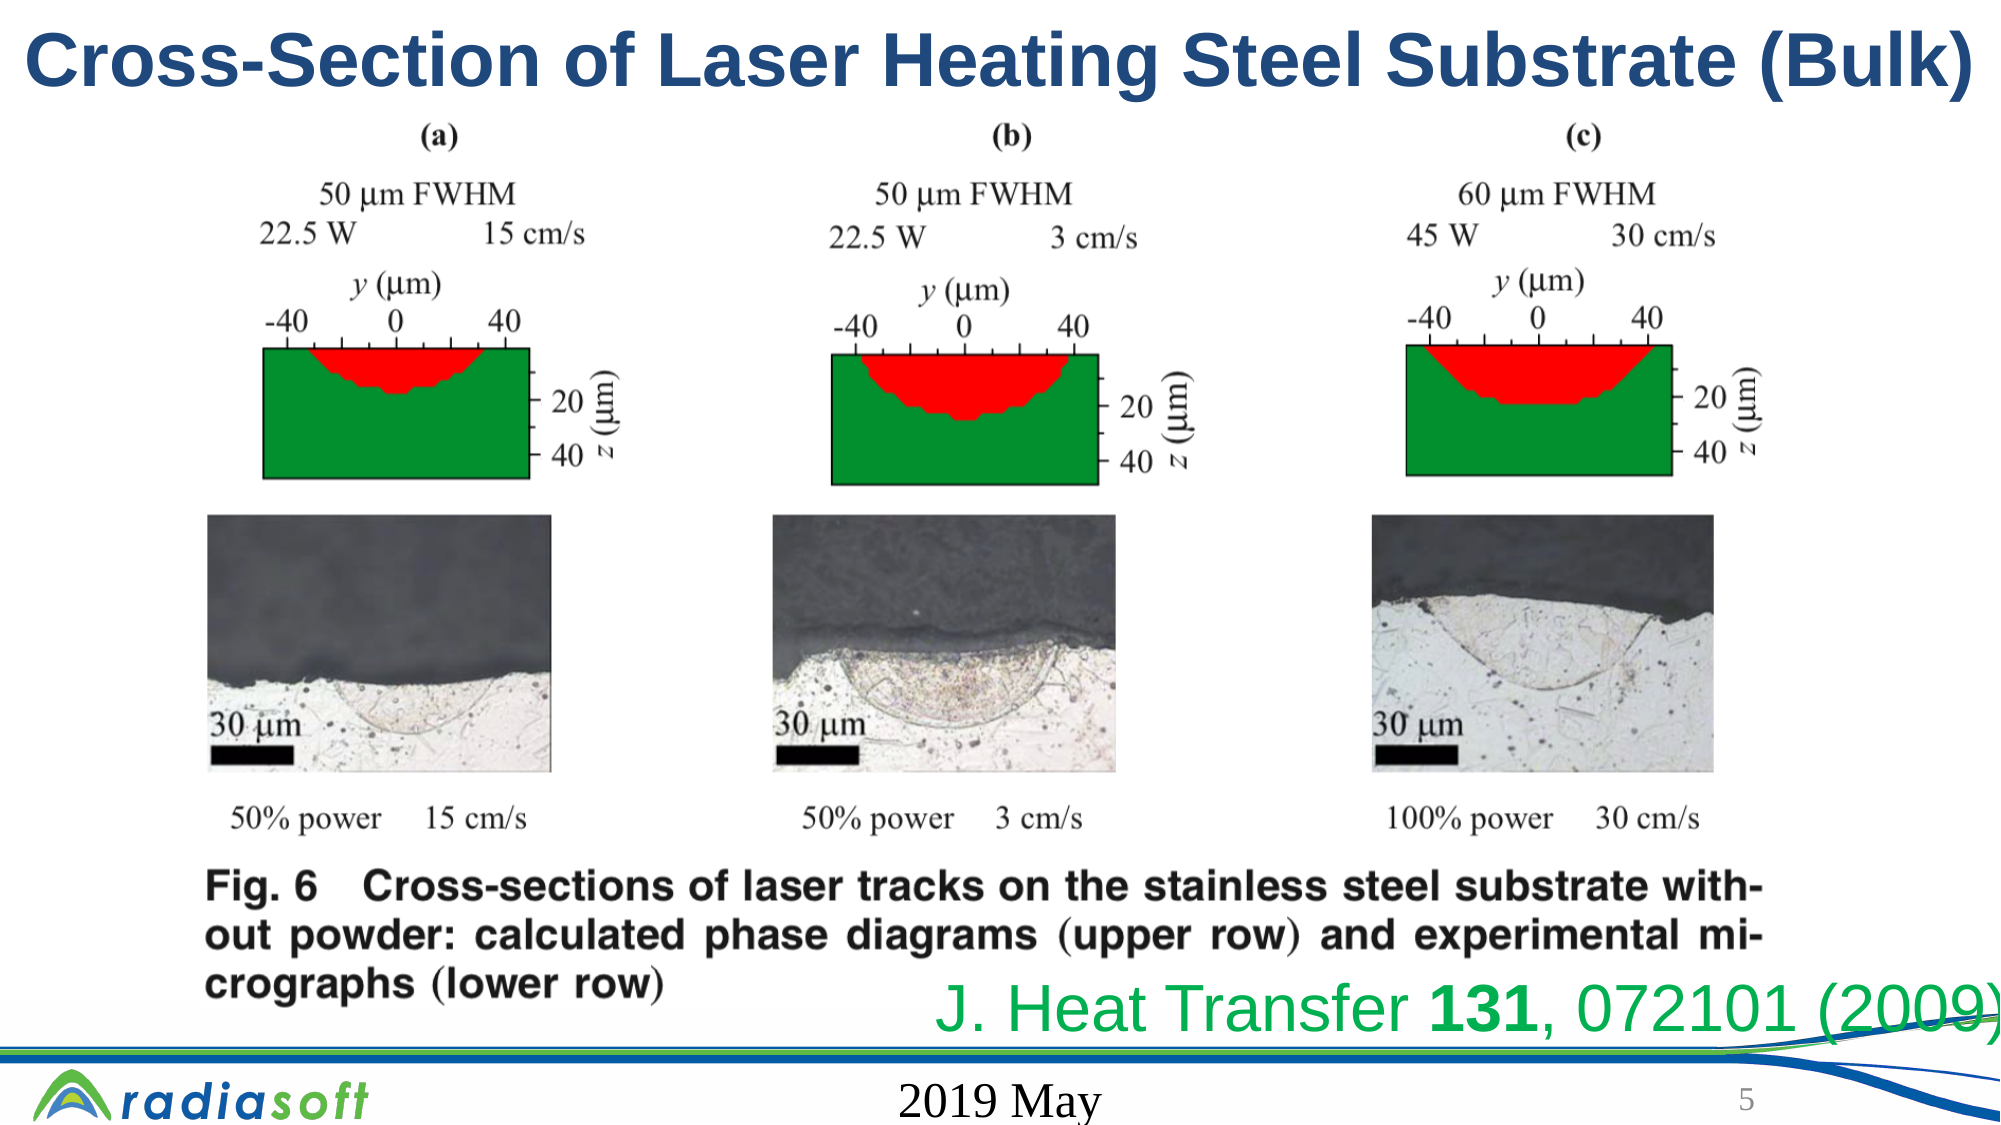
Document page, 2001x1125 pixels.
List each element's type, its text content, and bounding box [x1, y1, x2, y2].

text_box J. Heat Transfer 131, 072101 (2009) [921, 956, 2000, 1052]
slide_number 5 [1678, 1067, 1771, 1125]
picture [0, 112, 2000, 1125]
title Cross-Section of Laser Heating Steel Substrate (Bulk) [0, 0, 2000, 113]
